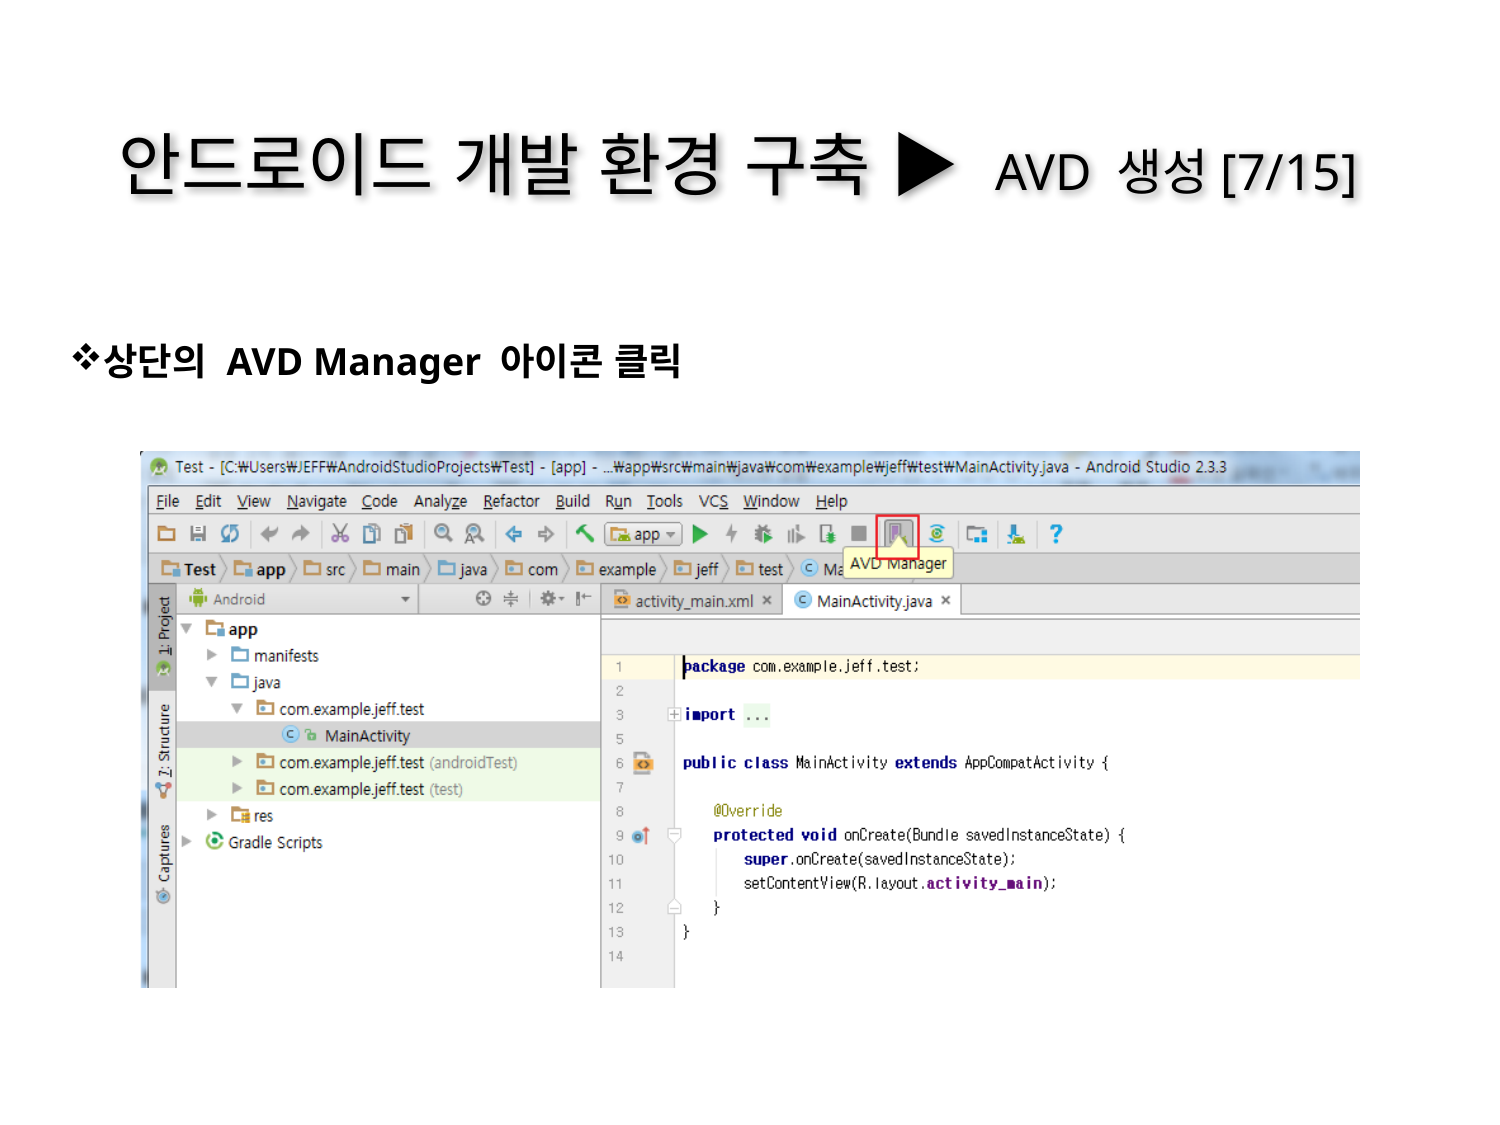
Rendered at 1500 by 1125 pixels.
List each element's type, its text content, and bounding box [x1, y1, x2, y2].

title 안드로이드 개발 환경 구축 ▶ AVD 생성[7/15] [103, 59, 1397, 278]
list 상단의 AVD Manager 아이콘 클릭 [54, 336, 1469, 1050]
picture [140, 451, 1360, 988]
